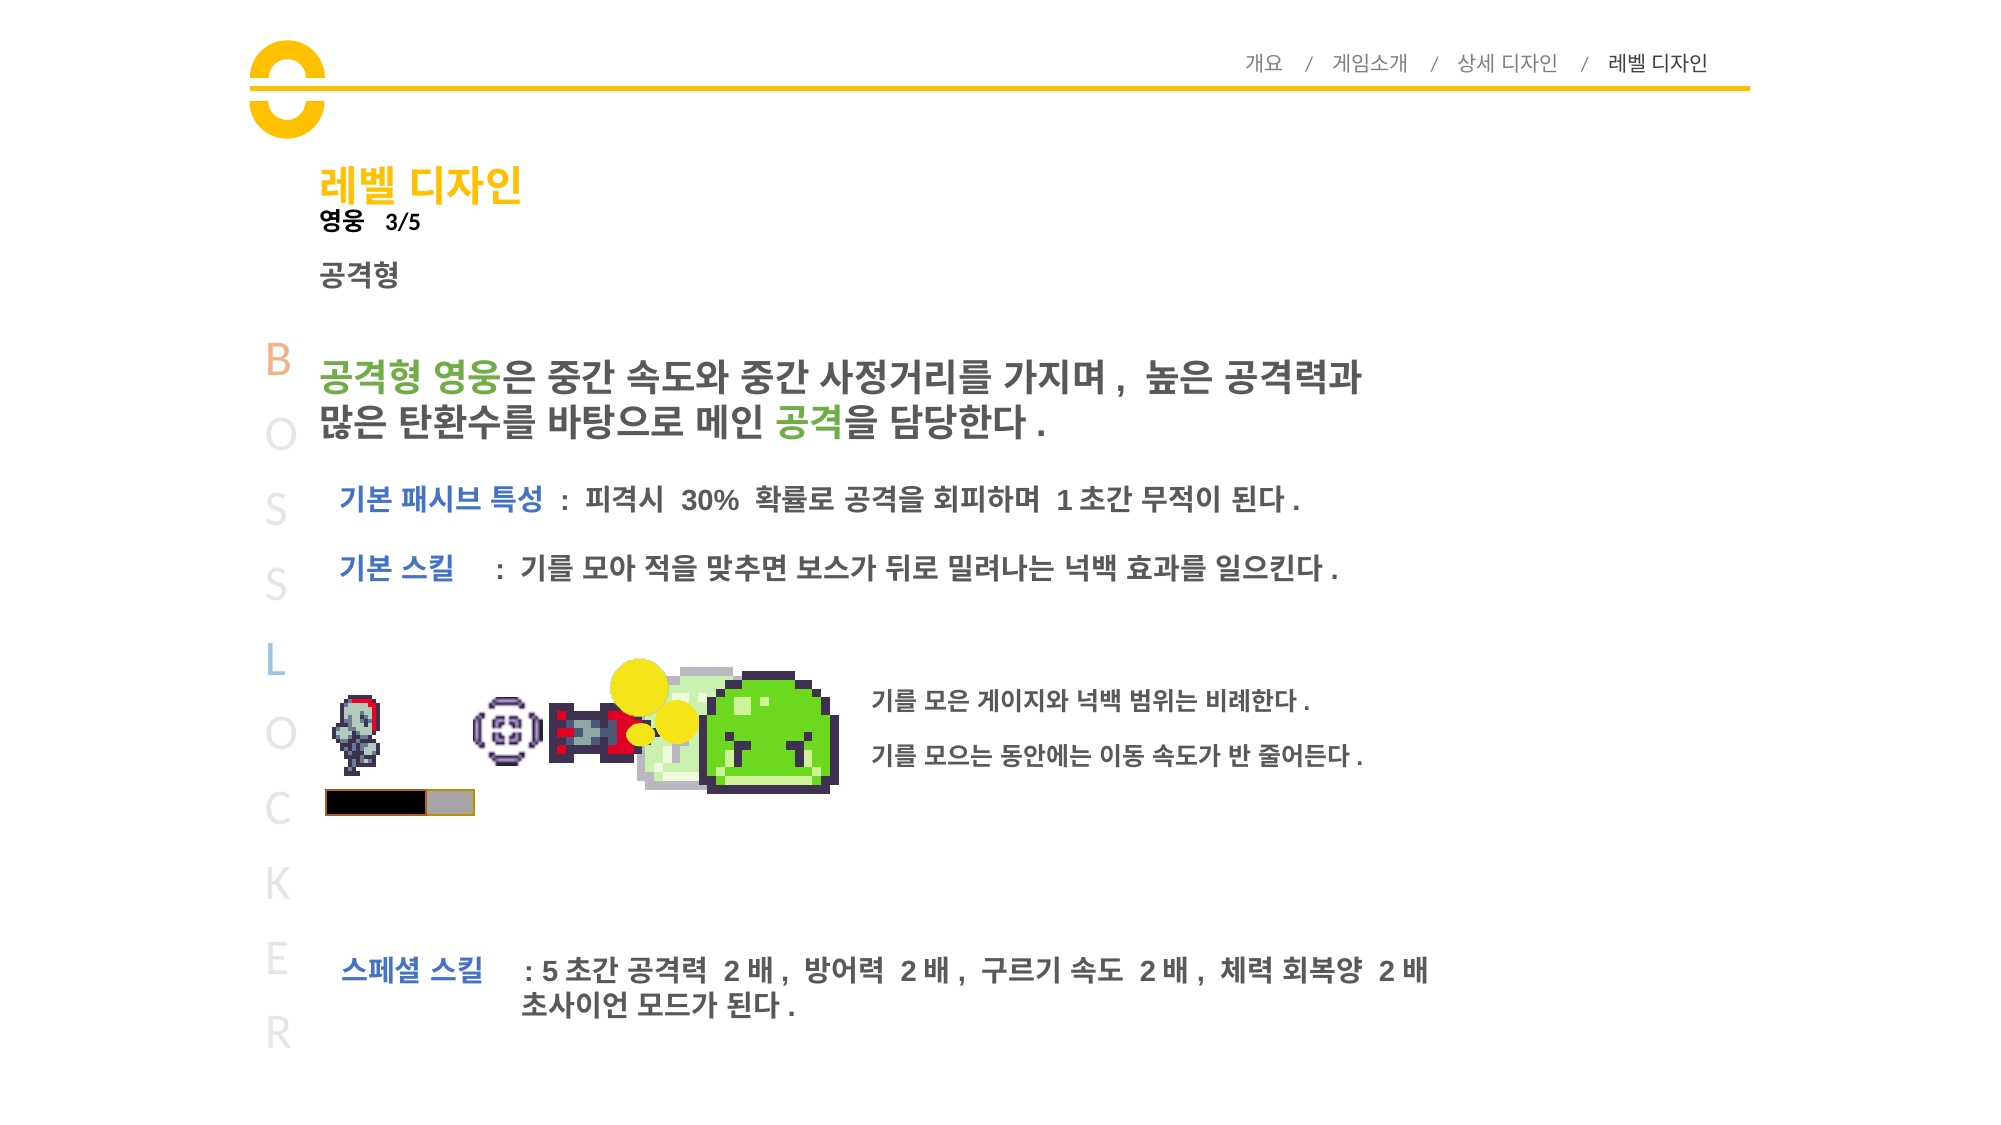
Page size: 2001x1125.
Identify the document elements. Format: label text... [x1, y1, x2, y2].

text_box 스페셜 스킬 : 5초간 공격력 2배, 방어력 2배, 구르기 속도 2배, 체력 회복양 2배 초사이언 모드가 된다. [326, 944, 1580, 1030]
text_box 기를 모은 게이지와 넉백 범위는 비례한다. [856, 678, 1628, 723]
text_box [427, 789, 475, 816]
text_box 개요 / 게임소개 / 상세 디자인 / 레벨 디자인 [1169, 42, 1724, 83]
picture [324, 687, 394, 776]
picture [473, 697, 543, 766]
text_box [325, 789, 427, 816]
title 레벨 디자인 [304, 166, 882, 210]
text_box [248, 100, 326, 140]
text_box 기를 모으는 동안에는 이동 속도가 반 줄어든다. [856, 733, 1628, 778]
picture [549, 650, 839, 794]
text_box 기본 스킬 : 기를 모아 적을 맞추면 보스가 뒤로 밀려나는 넉백 효과를 일으킨다. [324, 543, 1578, 594]
text_box [248, 39, 326, 79]
list B O S S L O C K E R [249, 324, 400, 1018]
text_box 영웅 3/5 [304, 197, 733, 243]
text_box 공격형 [304, 250, 587, 300]
text_box 기본 패시브 특성 : 피격시 30% 확률로 공격을 회피하며 1초간 무적이 된다. [324, 474, 1578, 524]
text_box 공격형 영웅은 중간 속도와 중간 사정거리를 가지며, 높은 공격력과 많은 탄환수를 바탕으로 메인 공격을 담당한다. [304, 346, 1522, 452]
